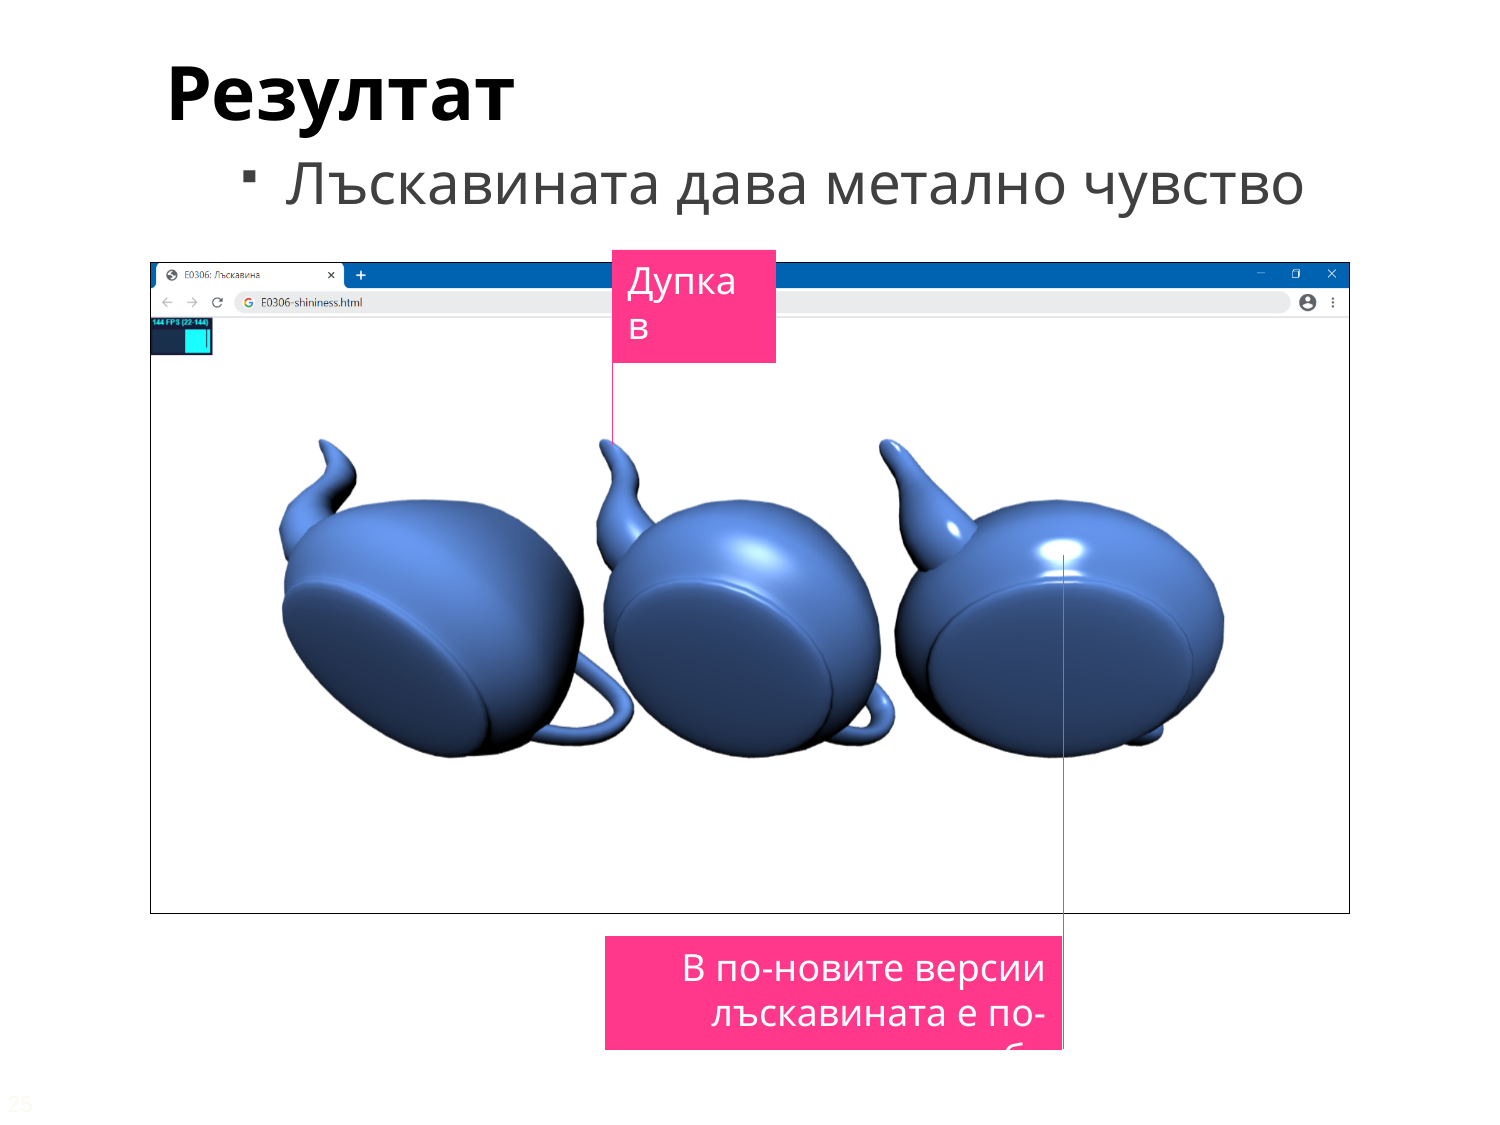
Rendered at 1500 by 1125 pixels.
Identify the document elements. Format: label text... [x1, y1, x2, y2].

picture [149, 262, 1351, 914]
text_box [612, 249, 776, 446]
list Резултат Лъскавината дава метално чувство [150, 37, 1488, 1113]
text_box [605, 554, 1064, 1050]
